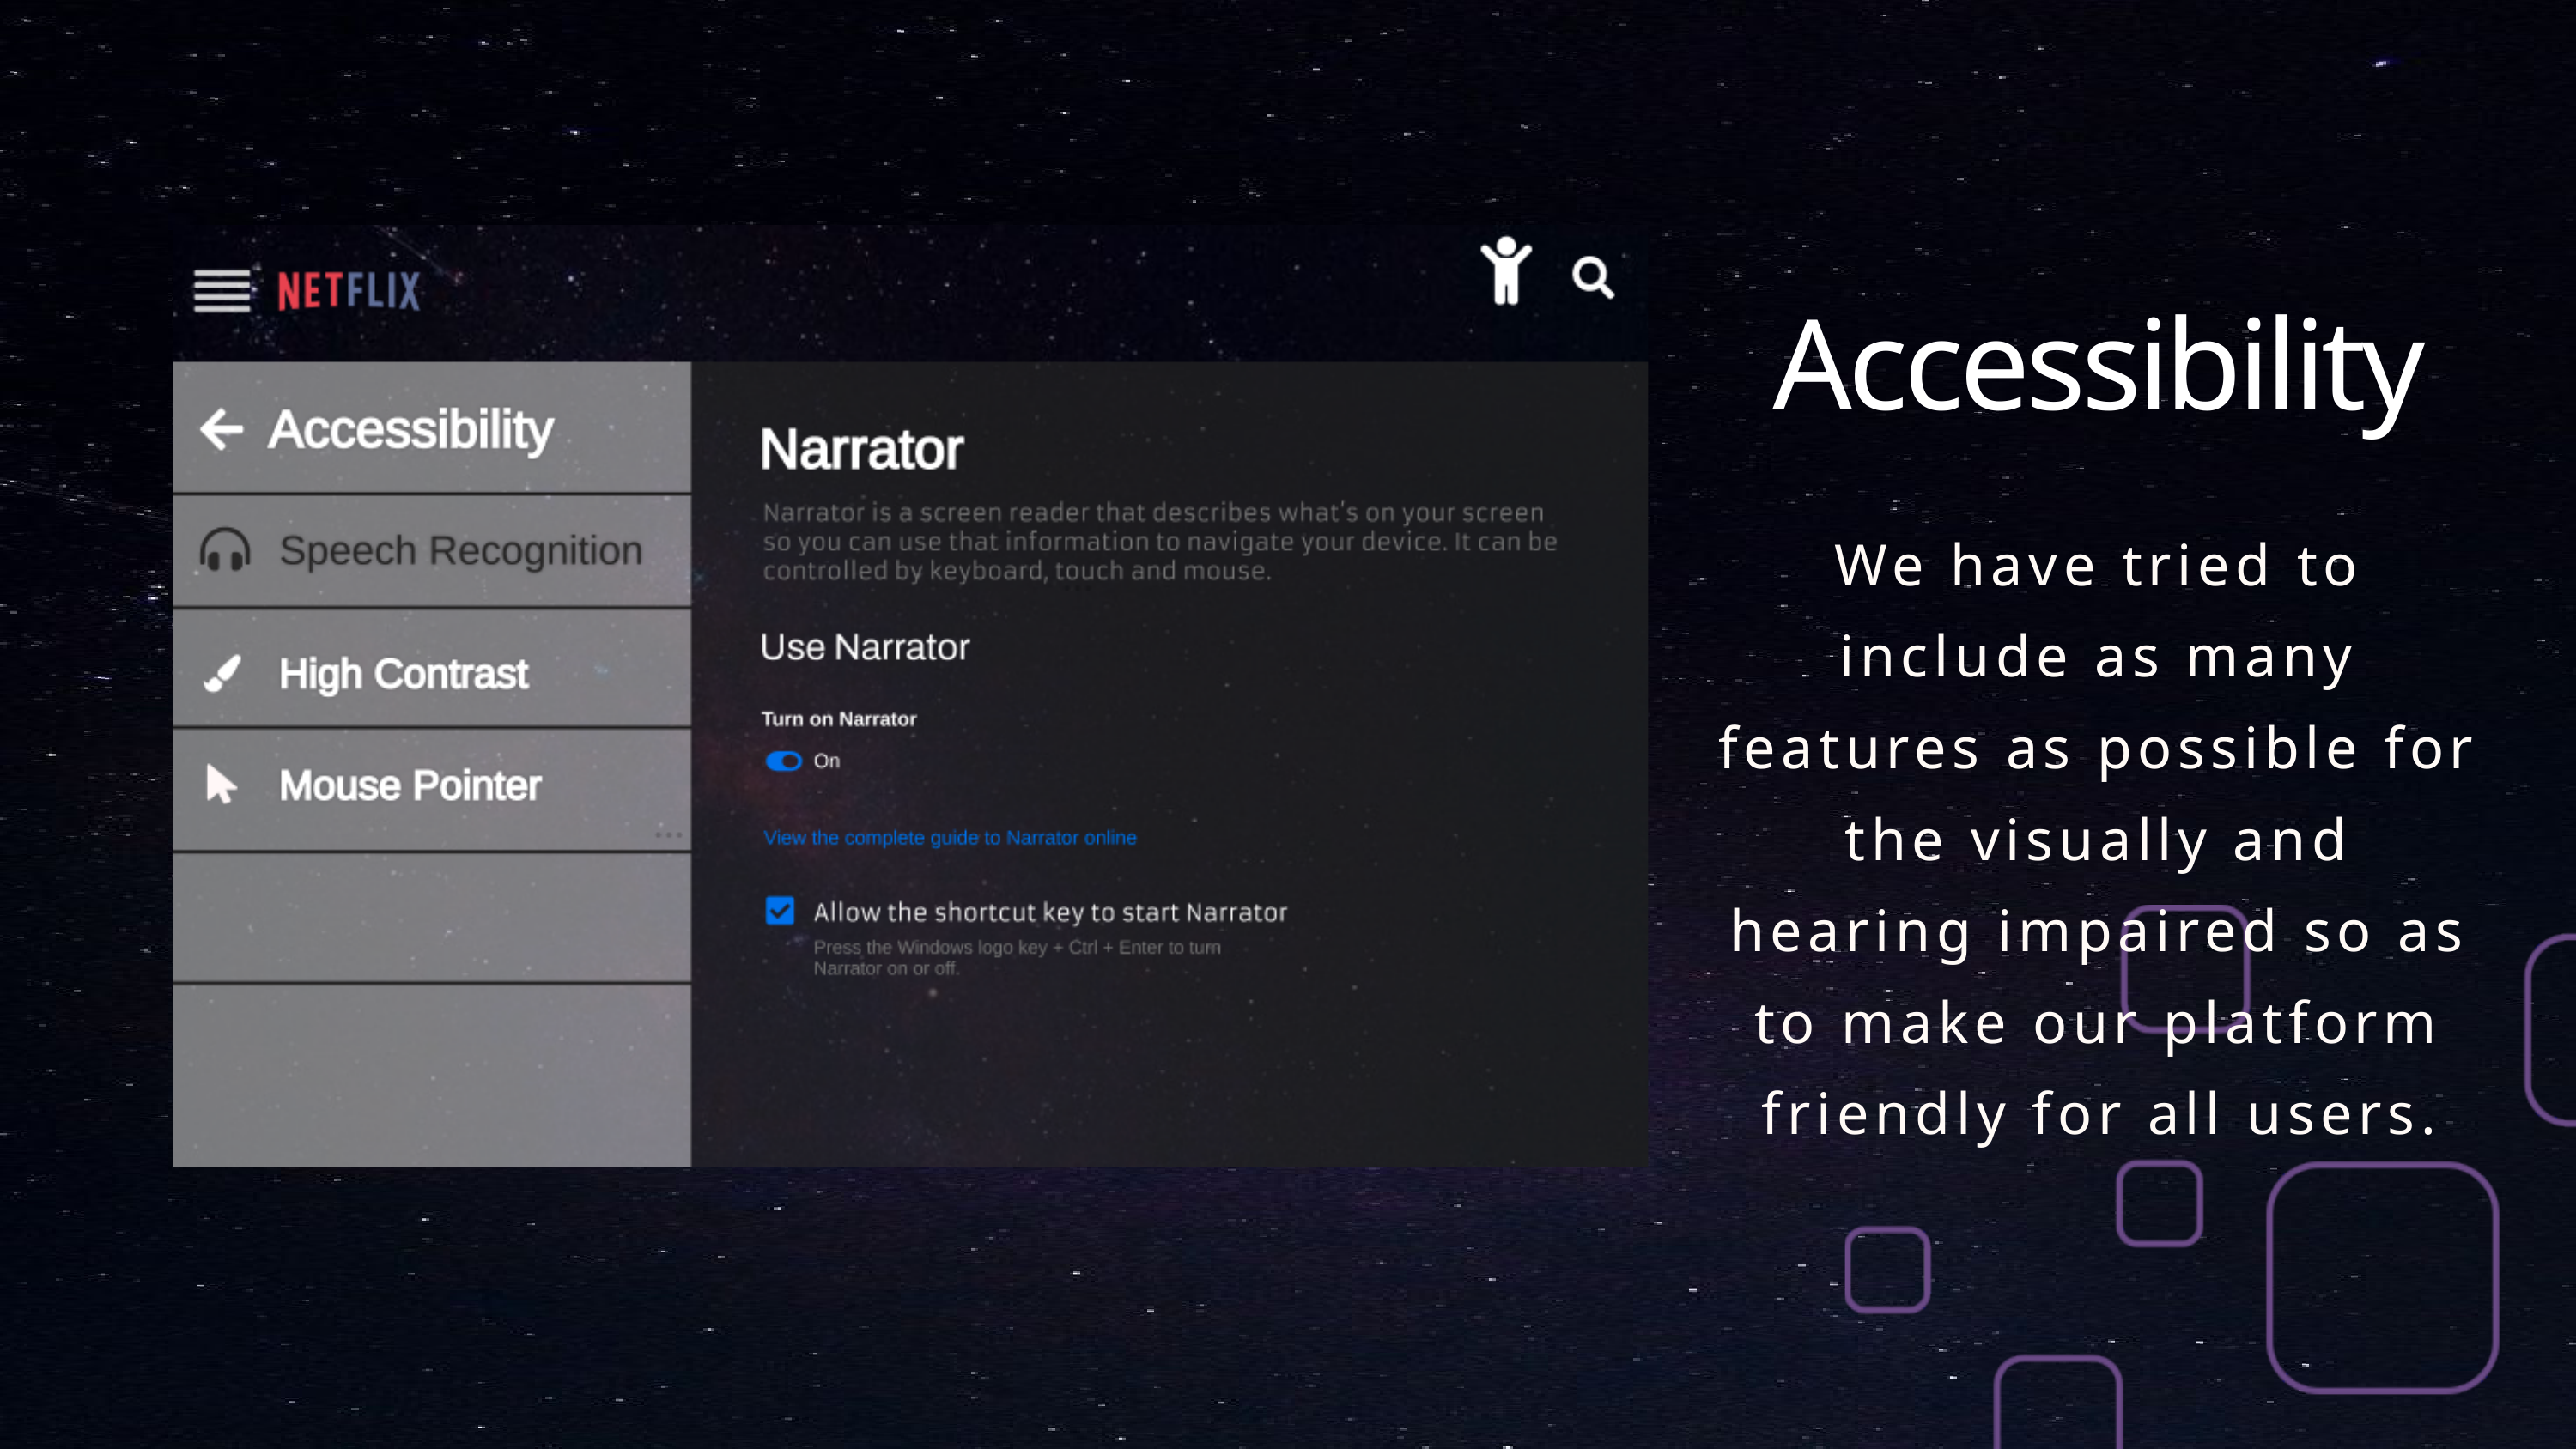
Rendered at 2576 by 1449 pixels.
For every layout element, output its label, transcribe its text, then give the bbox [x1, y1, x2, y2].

text_box We have tried to include as many features as possible for the visually and hearing impaired so as to make our platform friendly for all users. [1715, 505, 2484, 1147]
text_box [1844, 905, 2576, 1449]
text_box [173, 225, 1649, 1167]
text_box Accessibility [1623, 322, 2576, 436]
text_box [0, 0, 2576, 1449]
